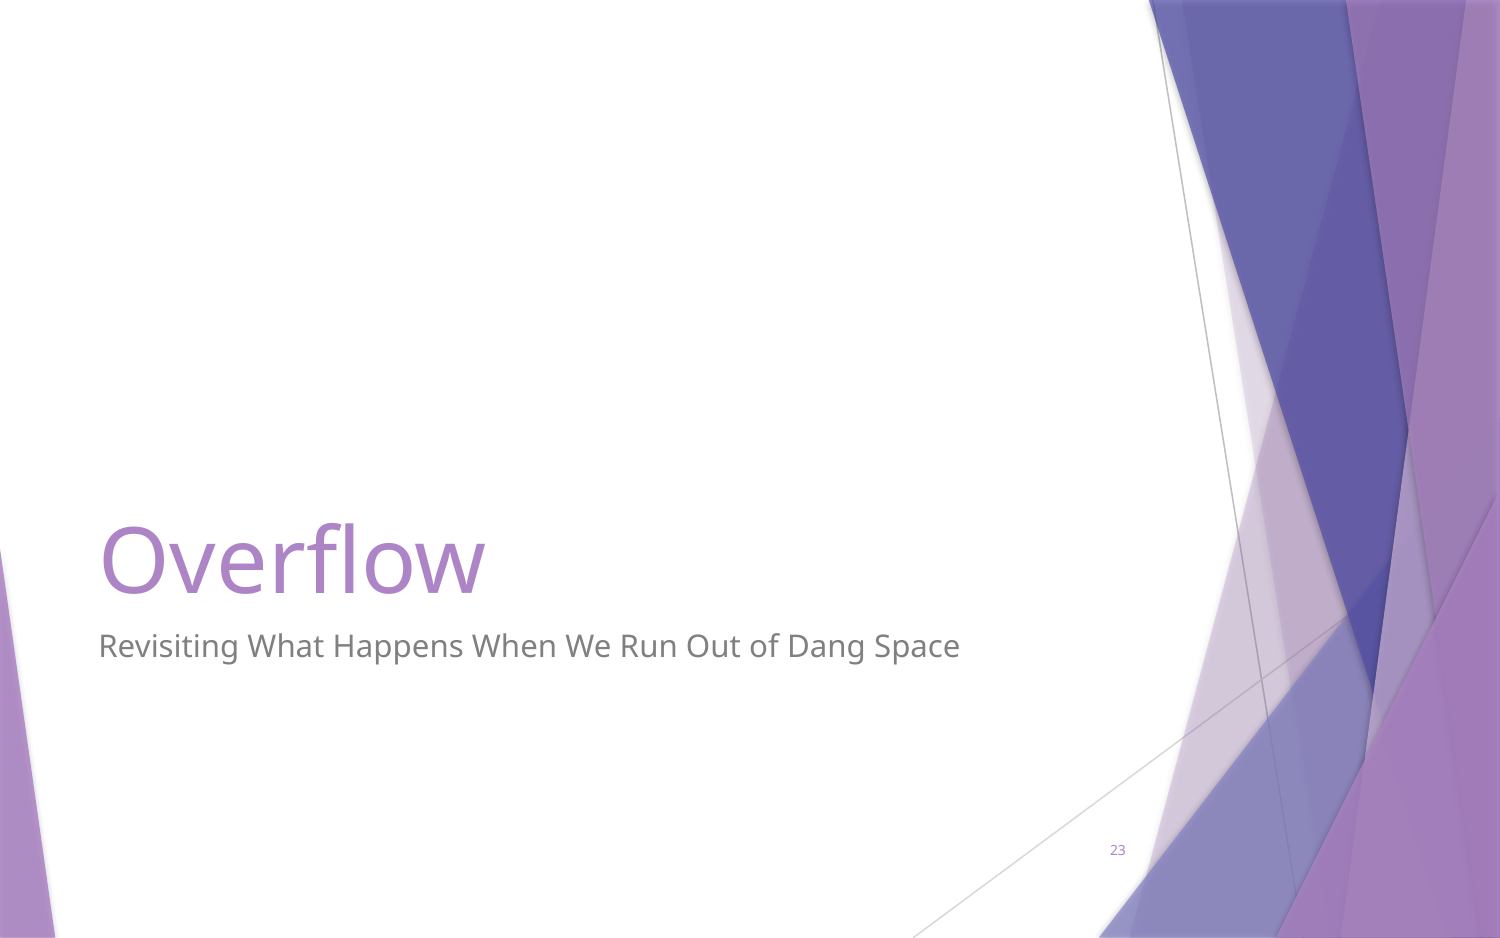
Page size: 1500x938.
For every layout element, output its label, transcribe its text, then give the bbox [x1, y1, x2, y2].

list Revisiting What Happens When We Run Out of Dang Space [83, 618, 1141, 737]
slide_number 23 [1056, 825, 1141, 876]
title Overflow [83, 369, 1141, 618]
